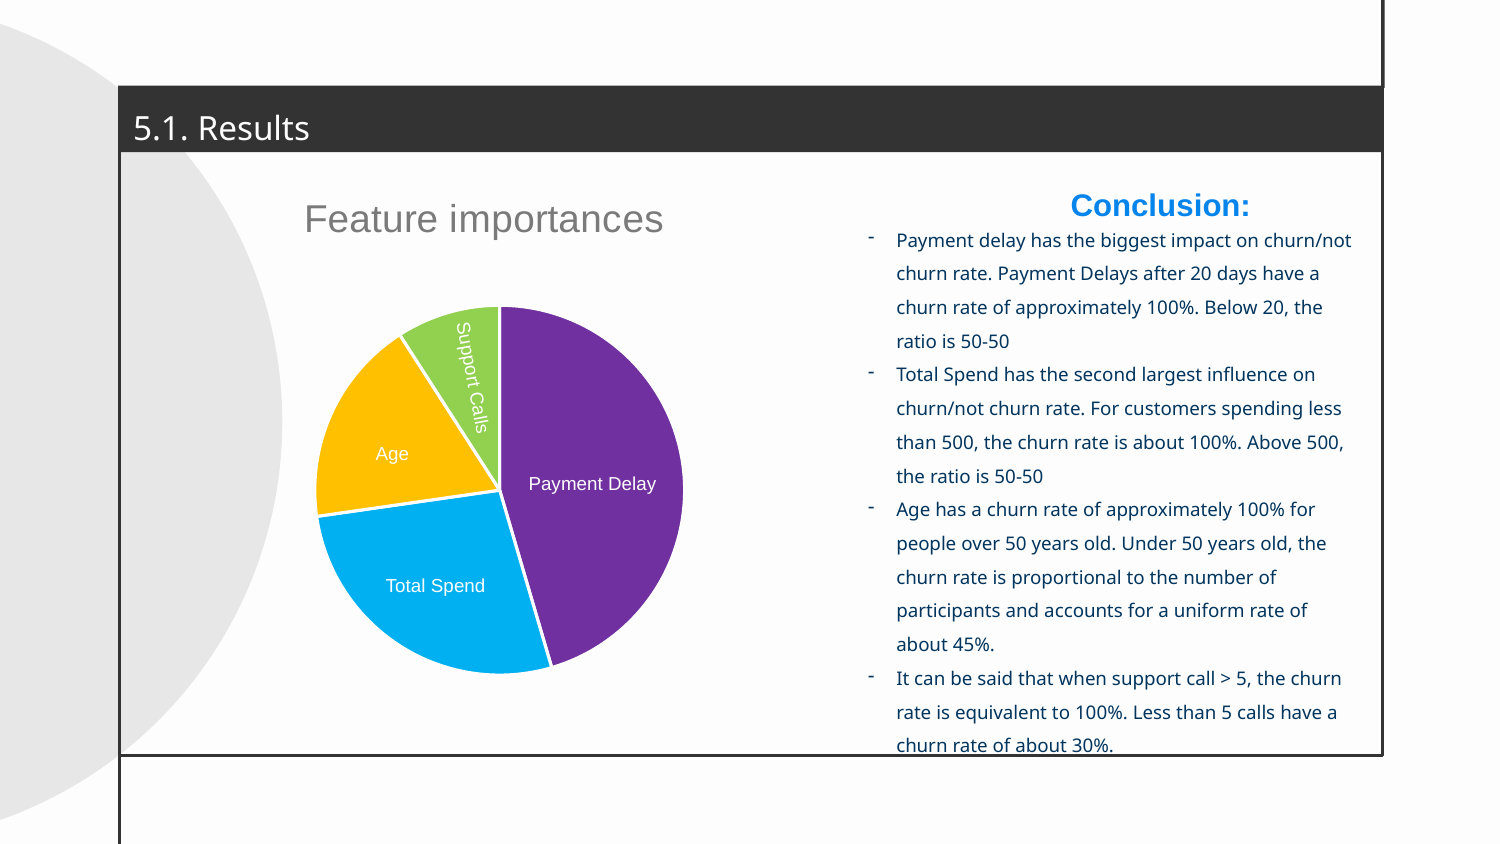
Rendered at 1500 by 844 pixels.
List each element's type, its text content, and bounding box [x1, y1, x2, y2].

chart [117, 166, 852, 688]
text_box Payment delay has the biggest impact on churn/not churn rate. Payment Delays after 20 days have a churn rate of approximately 100%. Below 20, the ratio is 50-50 Total Spend has the second largest influence on churn/not churn rate. For customers spending less than 500, the churn rate is about 100%. Above 500, the ratio is 50-50 Age has a churn rate of approximately 100% for people over 50 years old. Under 50 years old, the churn rate is proportional to the number of participants and accounts for a uniform rate of about 45%. It can be said that when support call > 5, the churn rate is equivalent to 100%. Less than 5 calls have a churn rate of about 30%. [853, 202, 1375, 808]
text_box Conclusion: [994, 166, 1327, 202]
title 5.1. Results [118, 85, 1382, 153]
